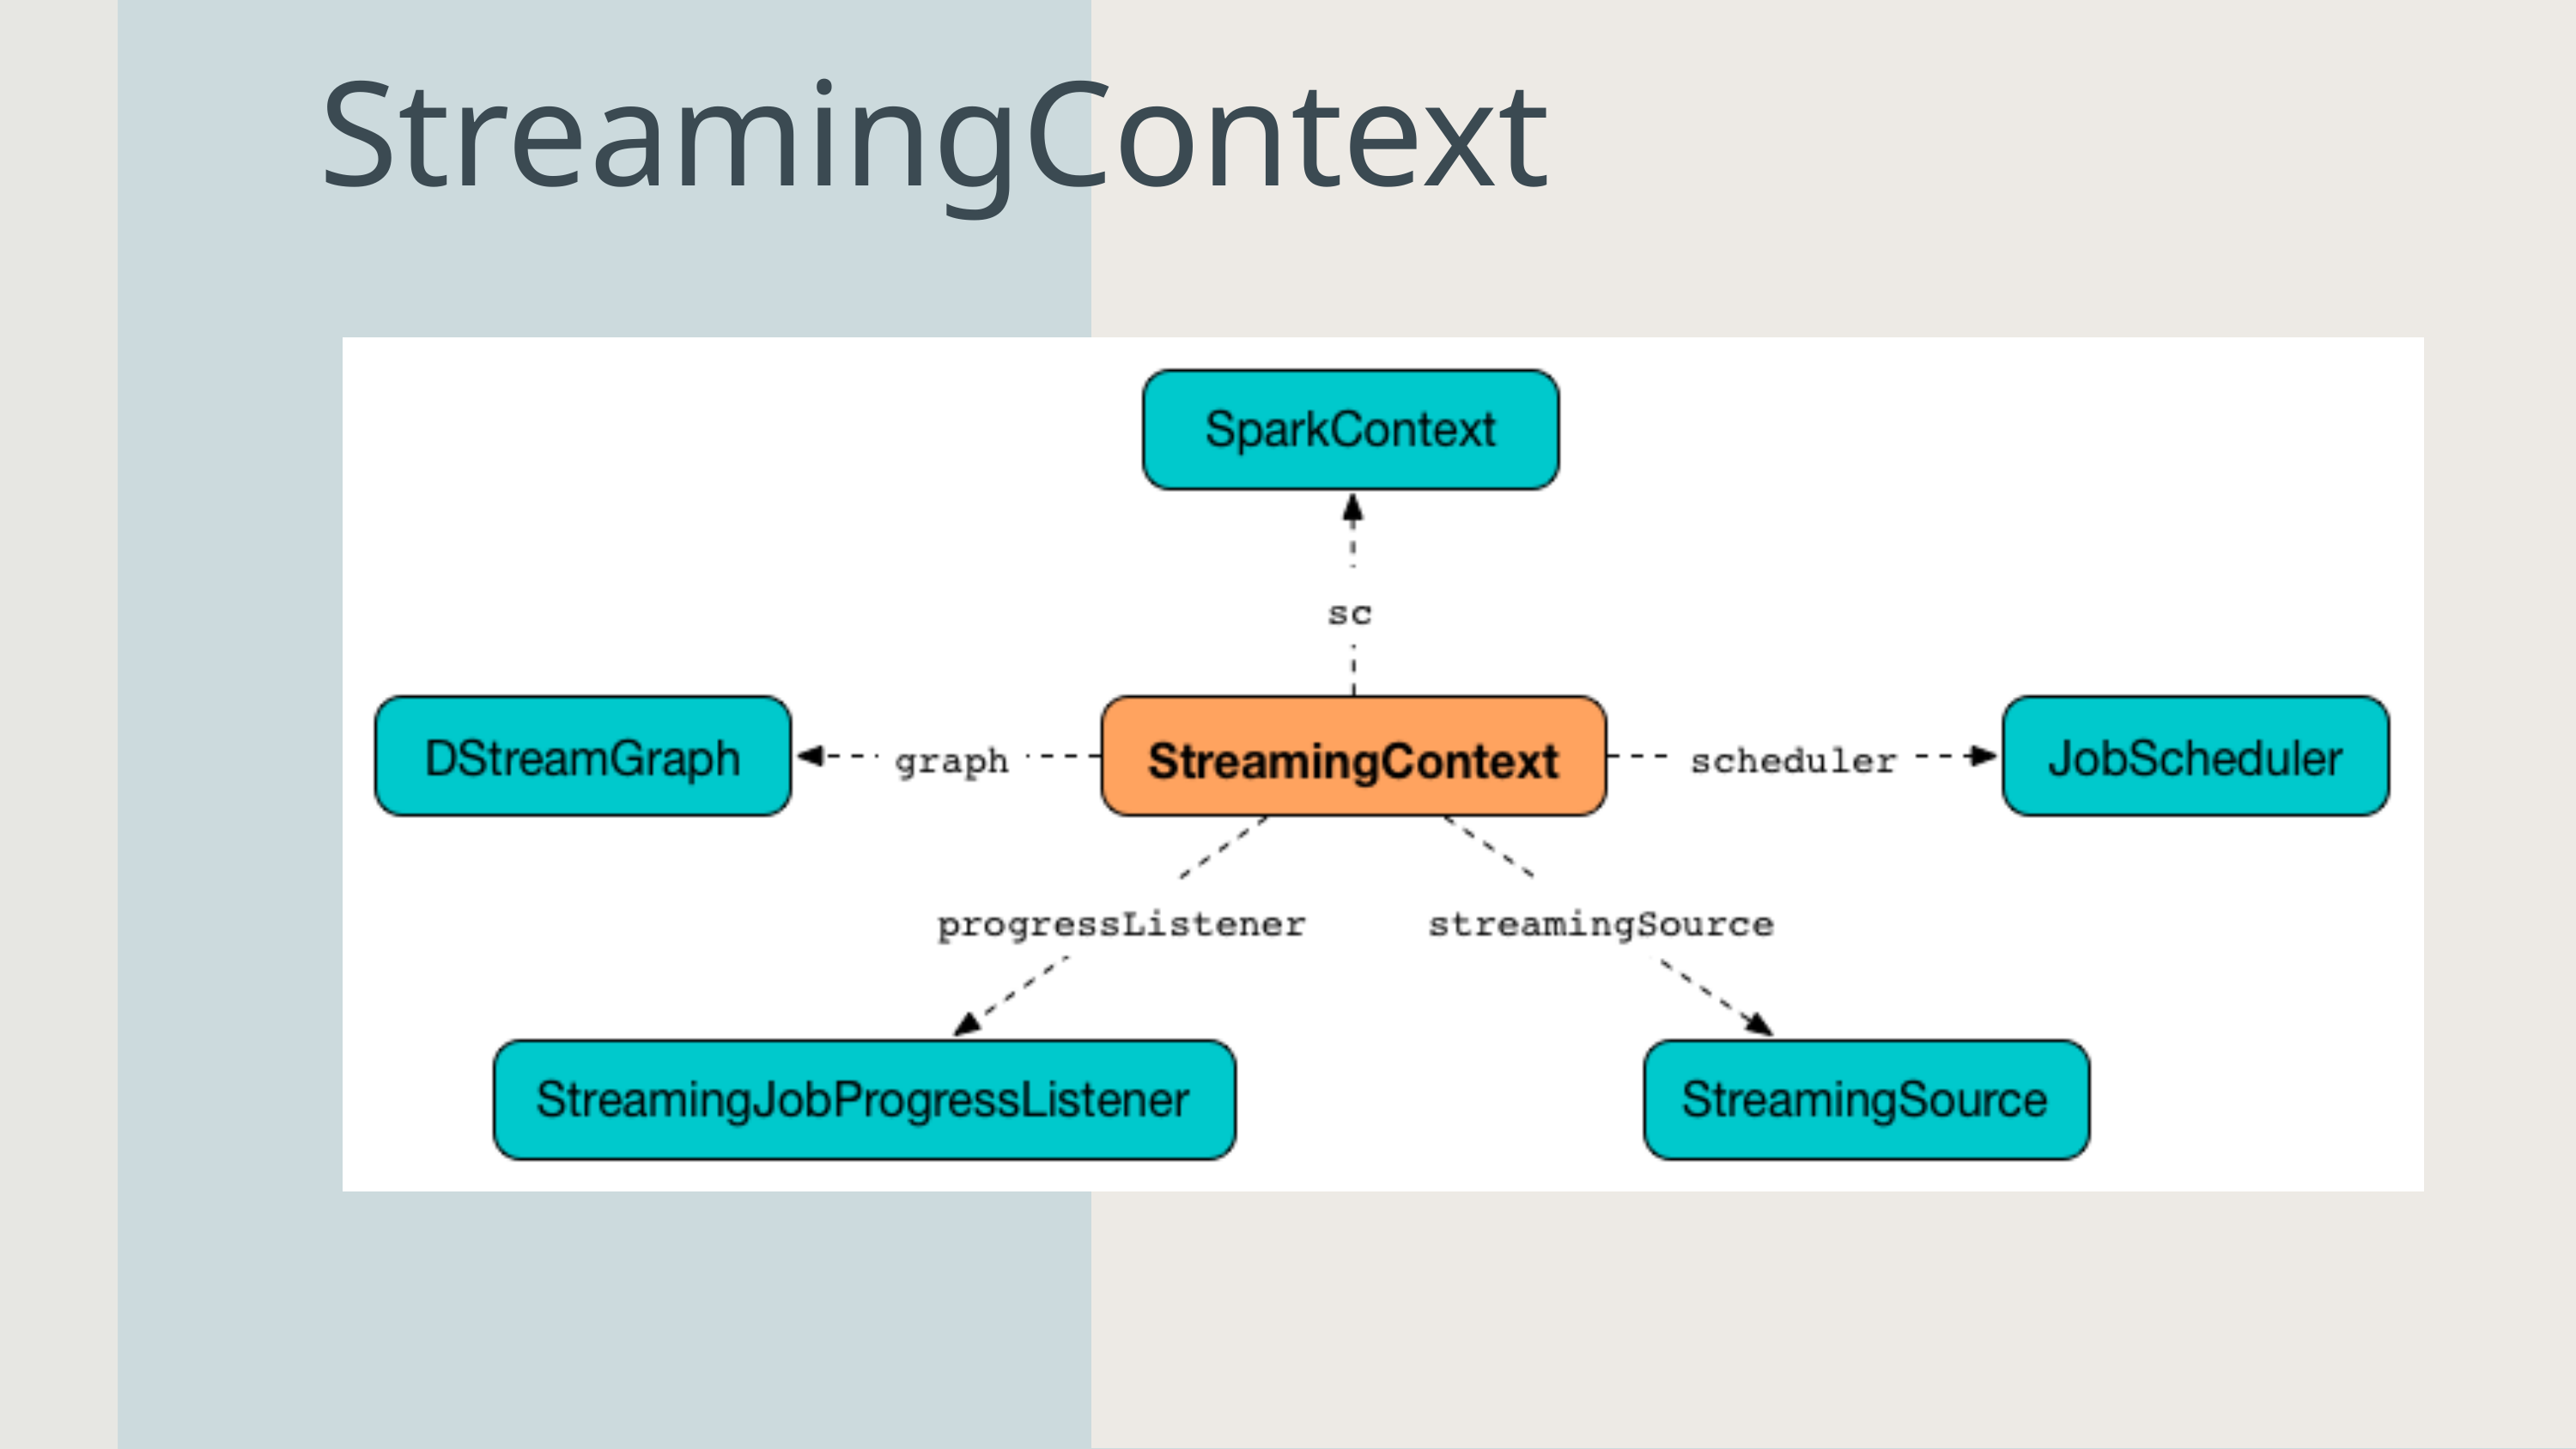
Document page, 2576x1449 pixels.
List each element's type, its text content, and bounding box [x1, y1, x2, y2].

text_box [0, 0, 118, 1449]
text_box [1091, 0, 2576, 1449]
text_box StreamingContext [319, 12, 1086, 215]
picture [343, 337, 2425, 1191]
